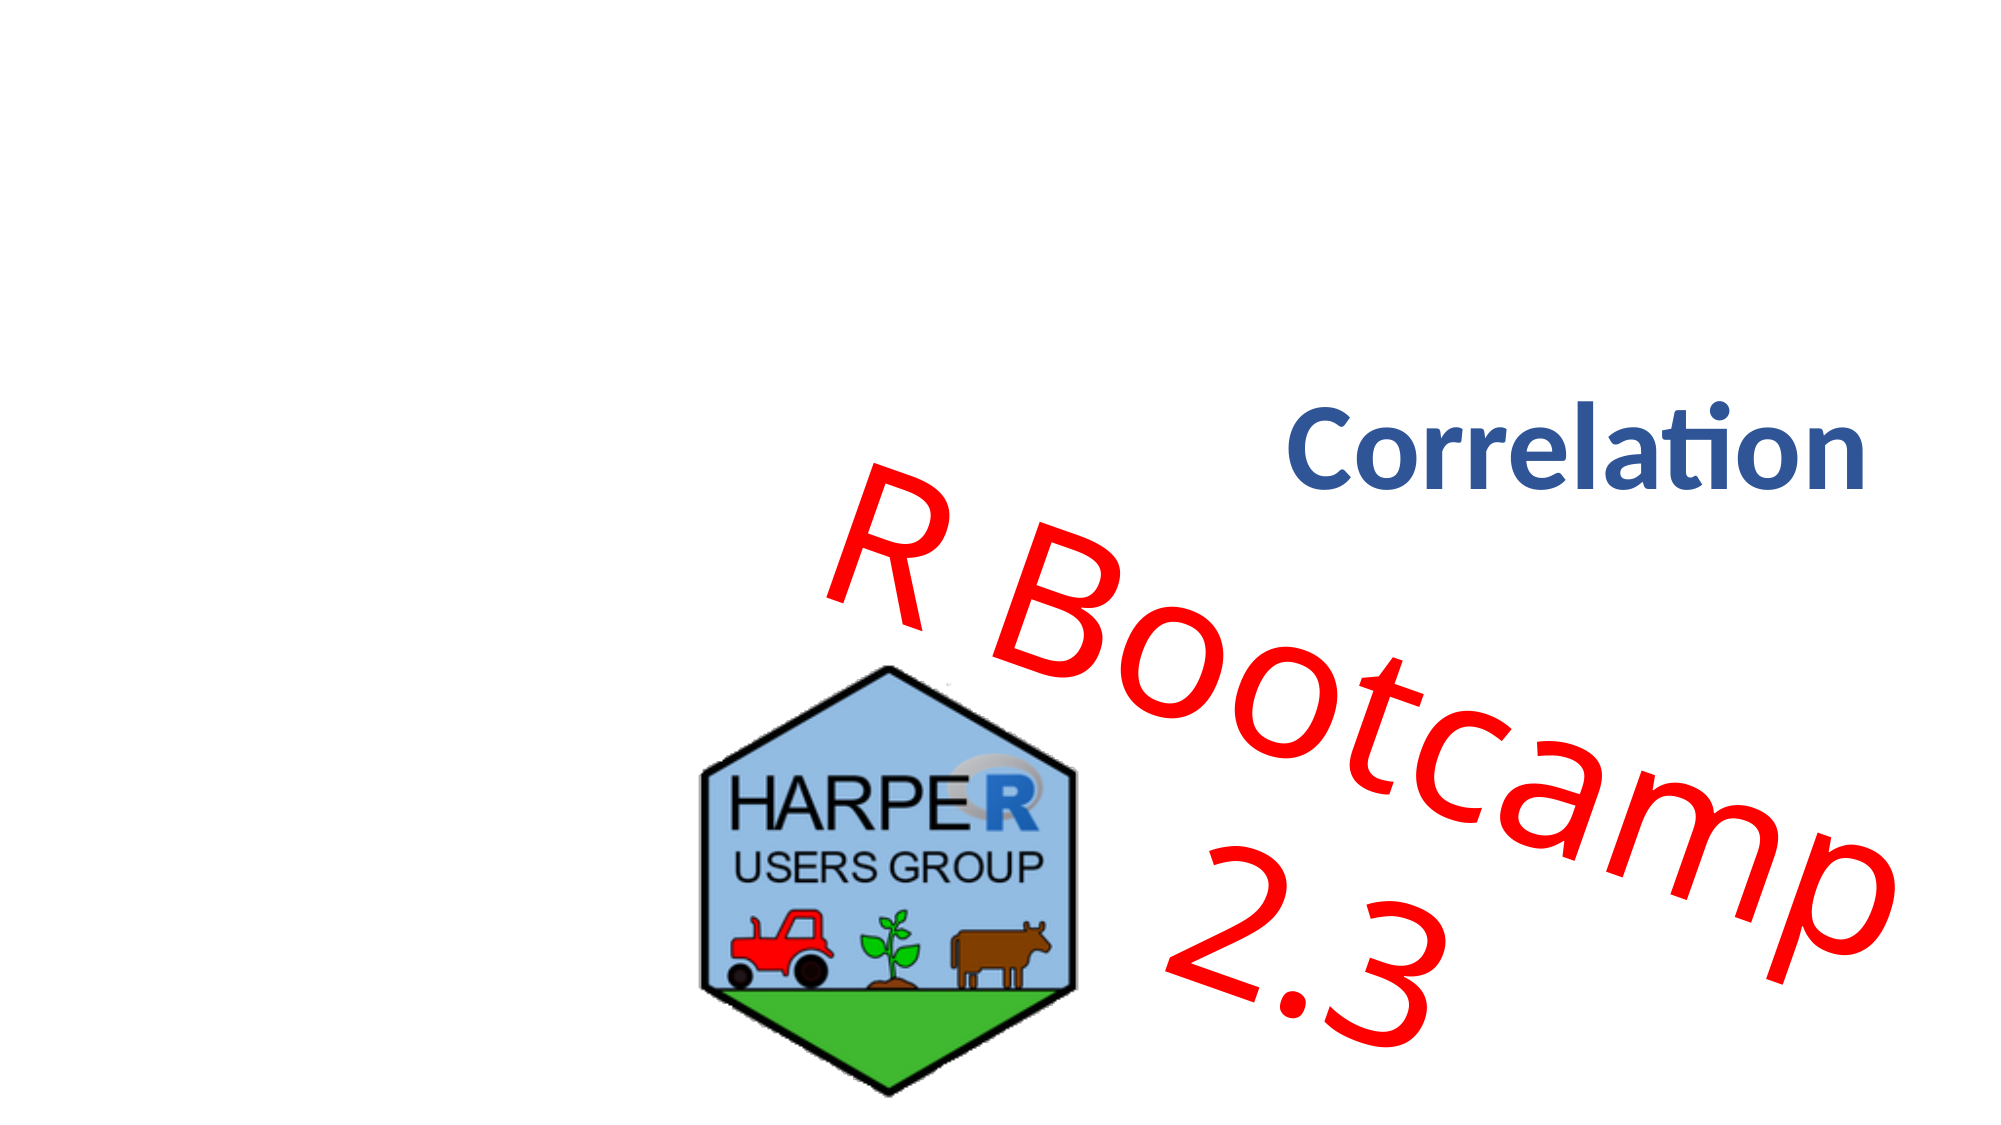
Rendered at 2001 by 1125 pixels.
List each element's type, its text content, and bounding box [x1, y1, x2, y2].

text_box R Bootcamp 2.3 [776, 390, 2000, 1125]
text_box Correlation [1141, 357, 2000, 522]
picture [645, 637, 1133, 1125]
